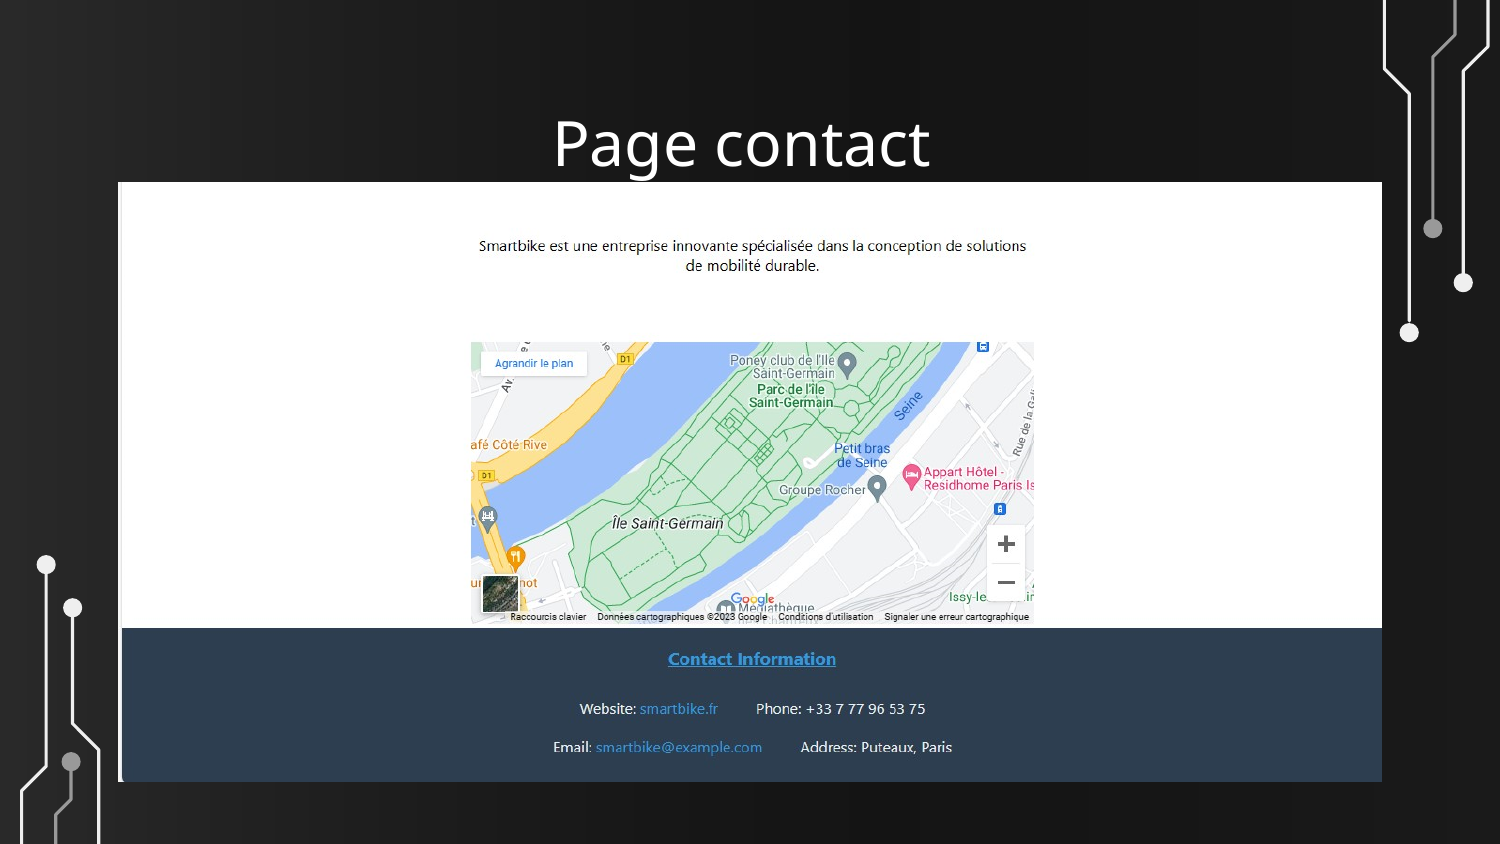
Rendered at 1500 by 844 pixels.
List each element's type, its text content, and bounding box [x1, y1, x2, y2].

picture [0, 0, 1500, 844]
title Page contact [118, 88, 1382, 181]
